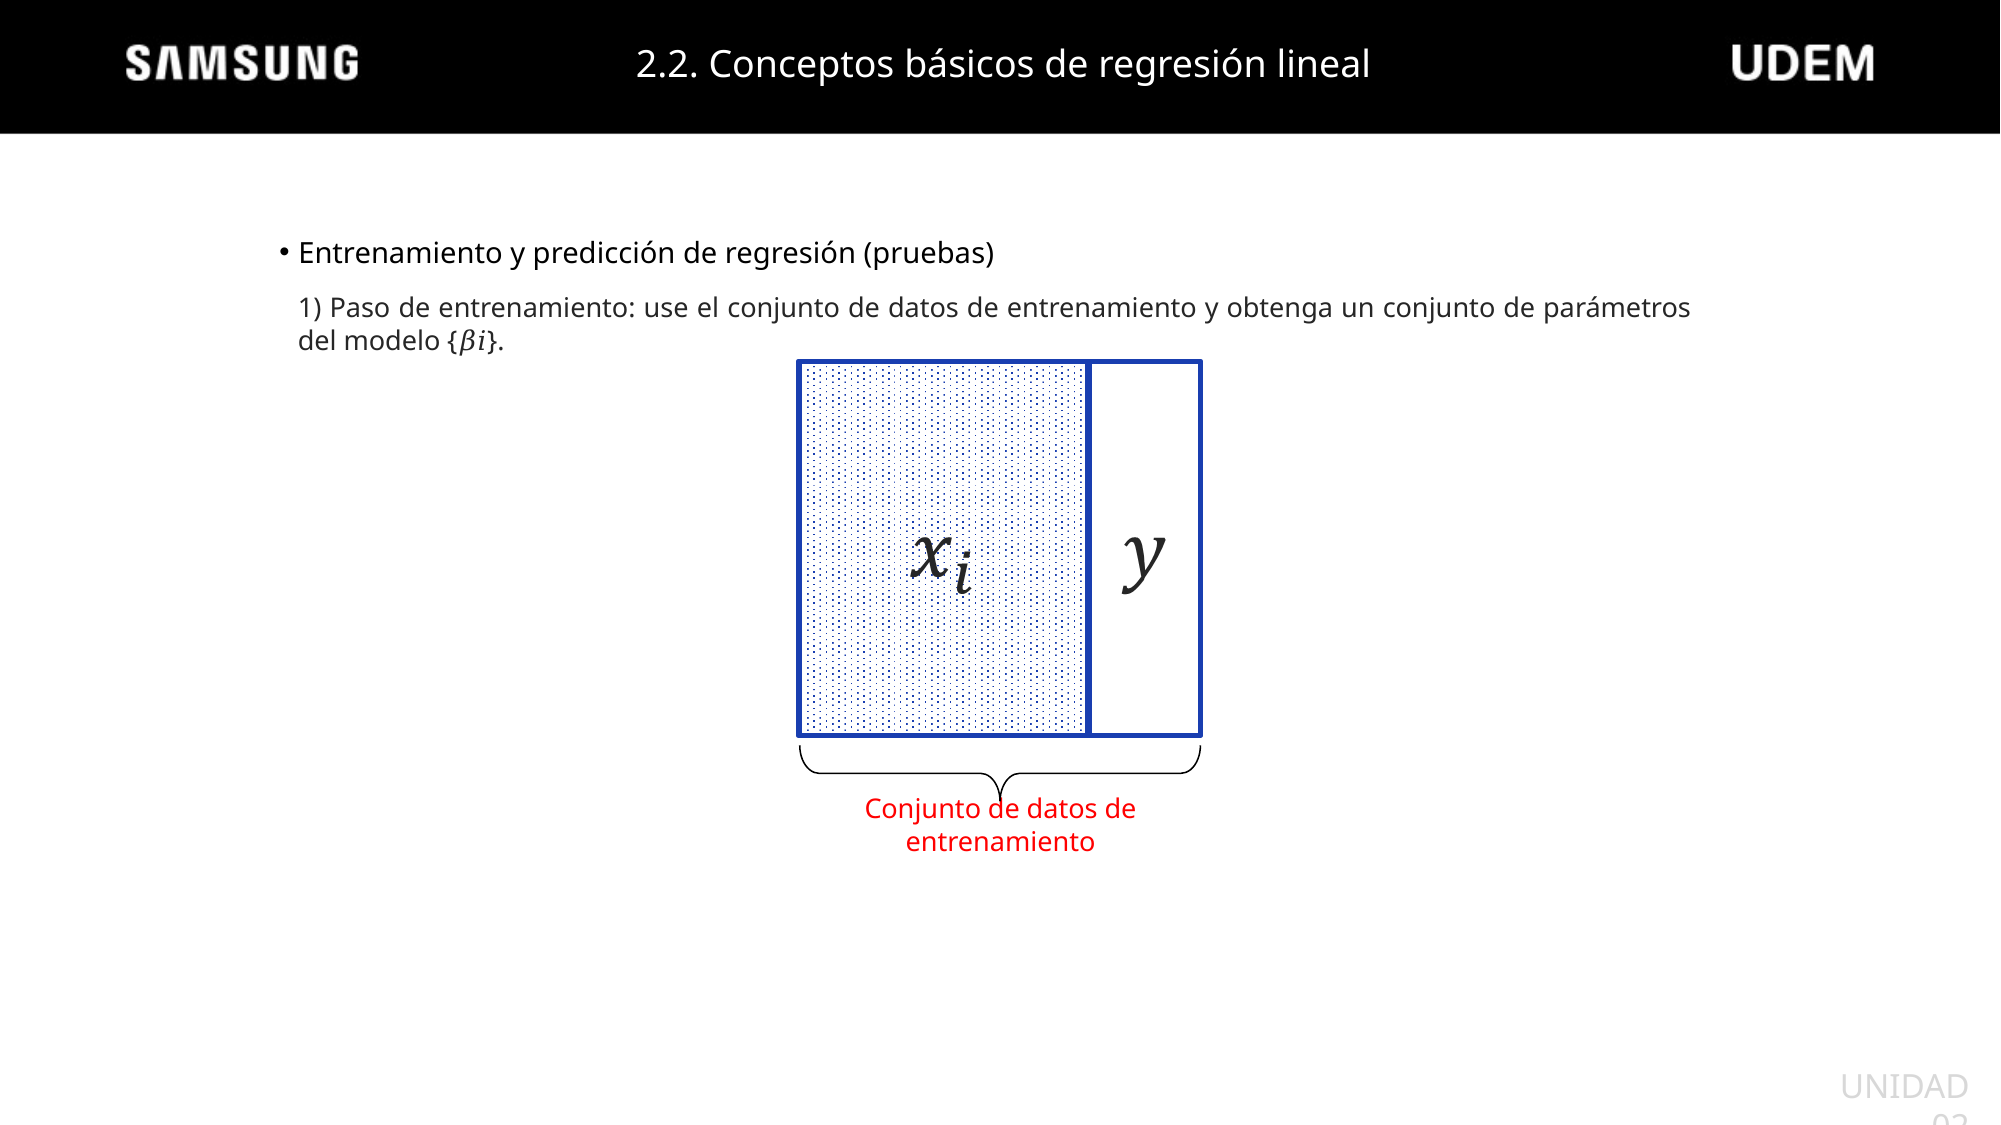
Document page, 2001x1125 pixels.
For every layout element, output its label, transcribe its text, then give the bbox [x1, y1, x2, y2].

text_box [788, 360, 1213, 849]
text_box 1) Paso de entrenamiento: use el conjunto de datos de entrenamiento y obtenga un conjunto de parámetros del modelo {𝛽𝑖}. [297, 278, 1714, 368]
text_box 2.2. Conceptos básicos de regresión lineal [635, 39, 1429, 130]
picture [0, 0, 2000, 1124]
text_box Entrenamiento y predicción de regresión (pruebas) [279, 234, 1786, 270]
text_box UNIDAD 02 [1799, 1064, 1970, 1125]
